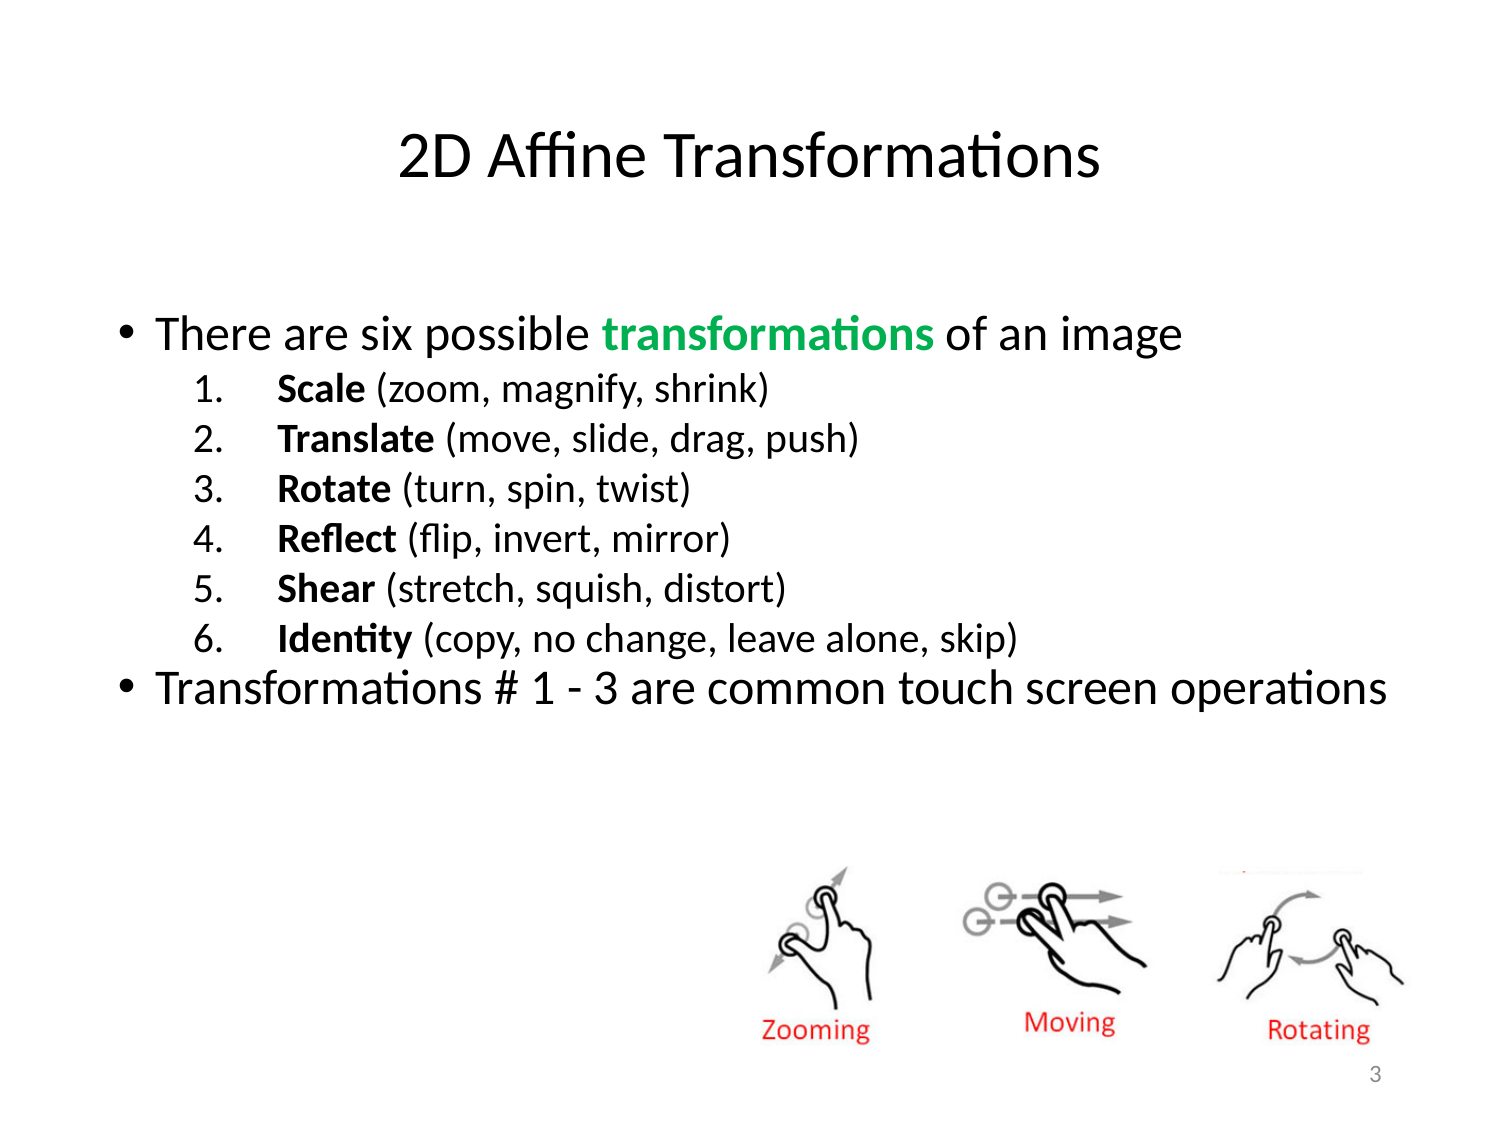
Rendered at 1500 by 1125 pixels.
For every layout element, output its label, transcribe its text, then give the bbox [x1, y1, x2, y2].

text_box <number> [1059, 1060, 1397, 1103]
text_box There are six possible transformations of an image Scale (zoom, magnify, shrink) Translate (move, slide, drag, push) Rotate (turn, spin, twist) Reflect (flip, invert, mirror) Shear (stretch, squish, distort) Identity (copy, no change, leave alone, skip) Transformations # 1 - 3 are common touch screen operations [103, 299, 1425, 1087]
picture [758, 866, 1426, 1052]
text_box 2D Affine Transformations [103, 59, 1397, 241]
